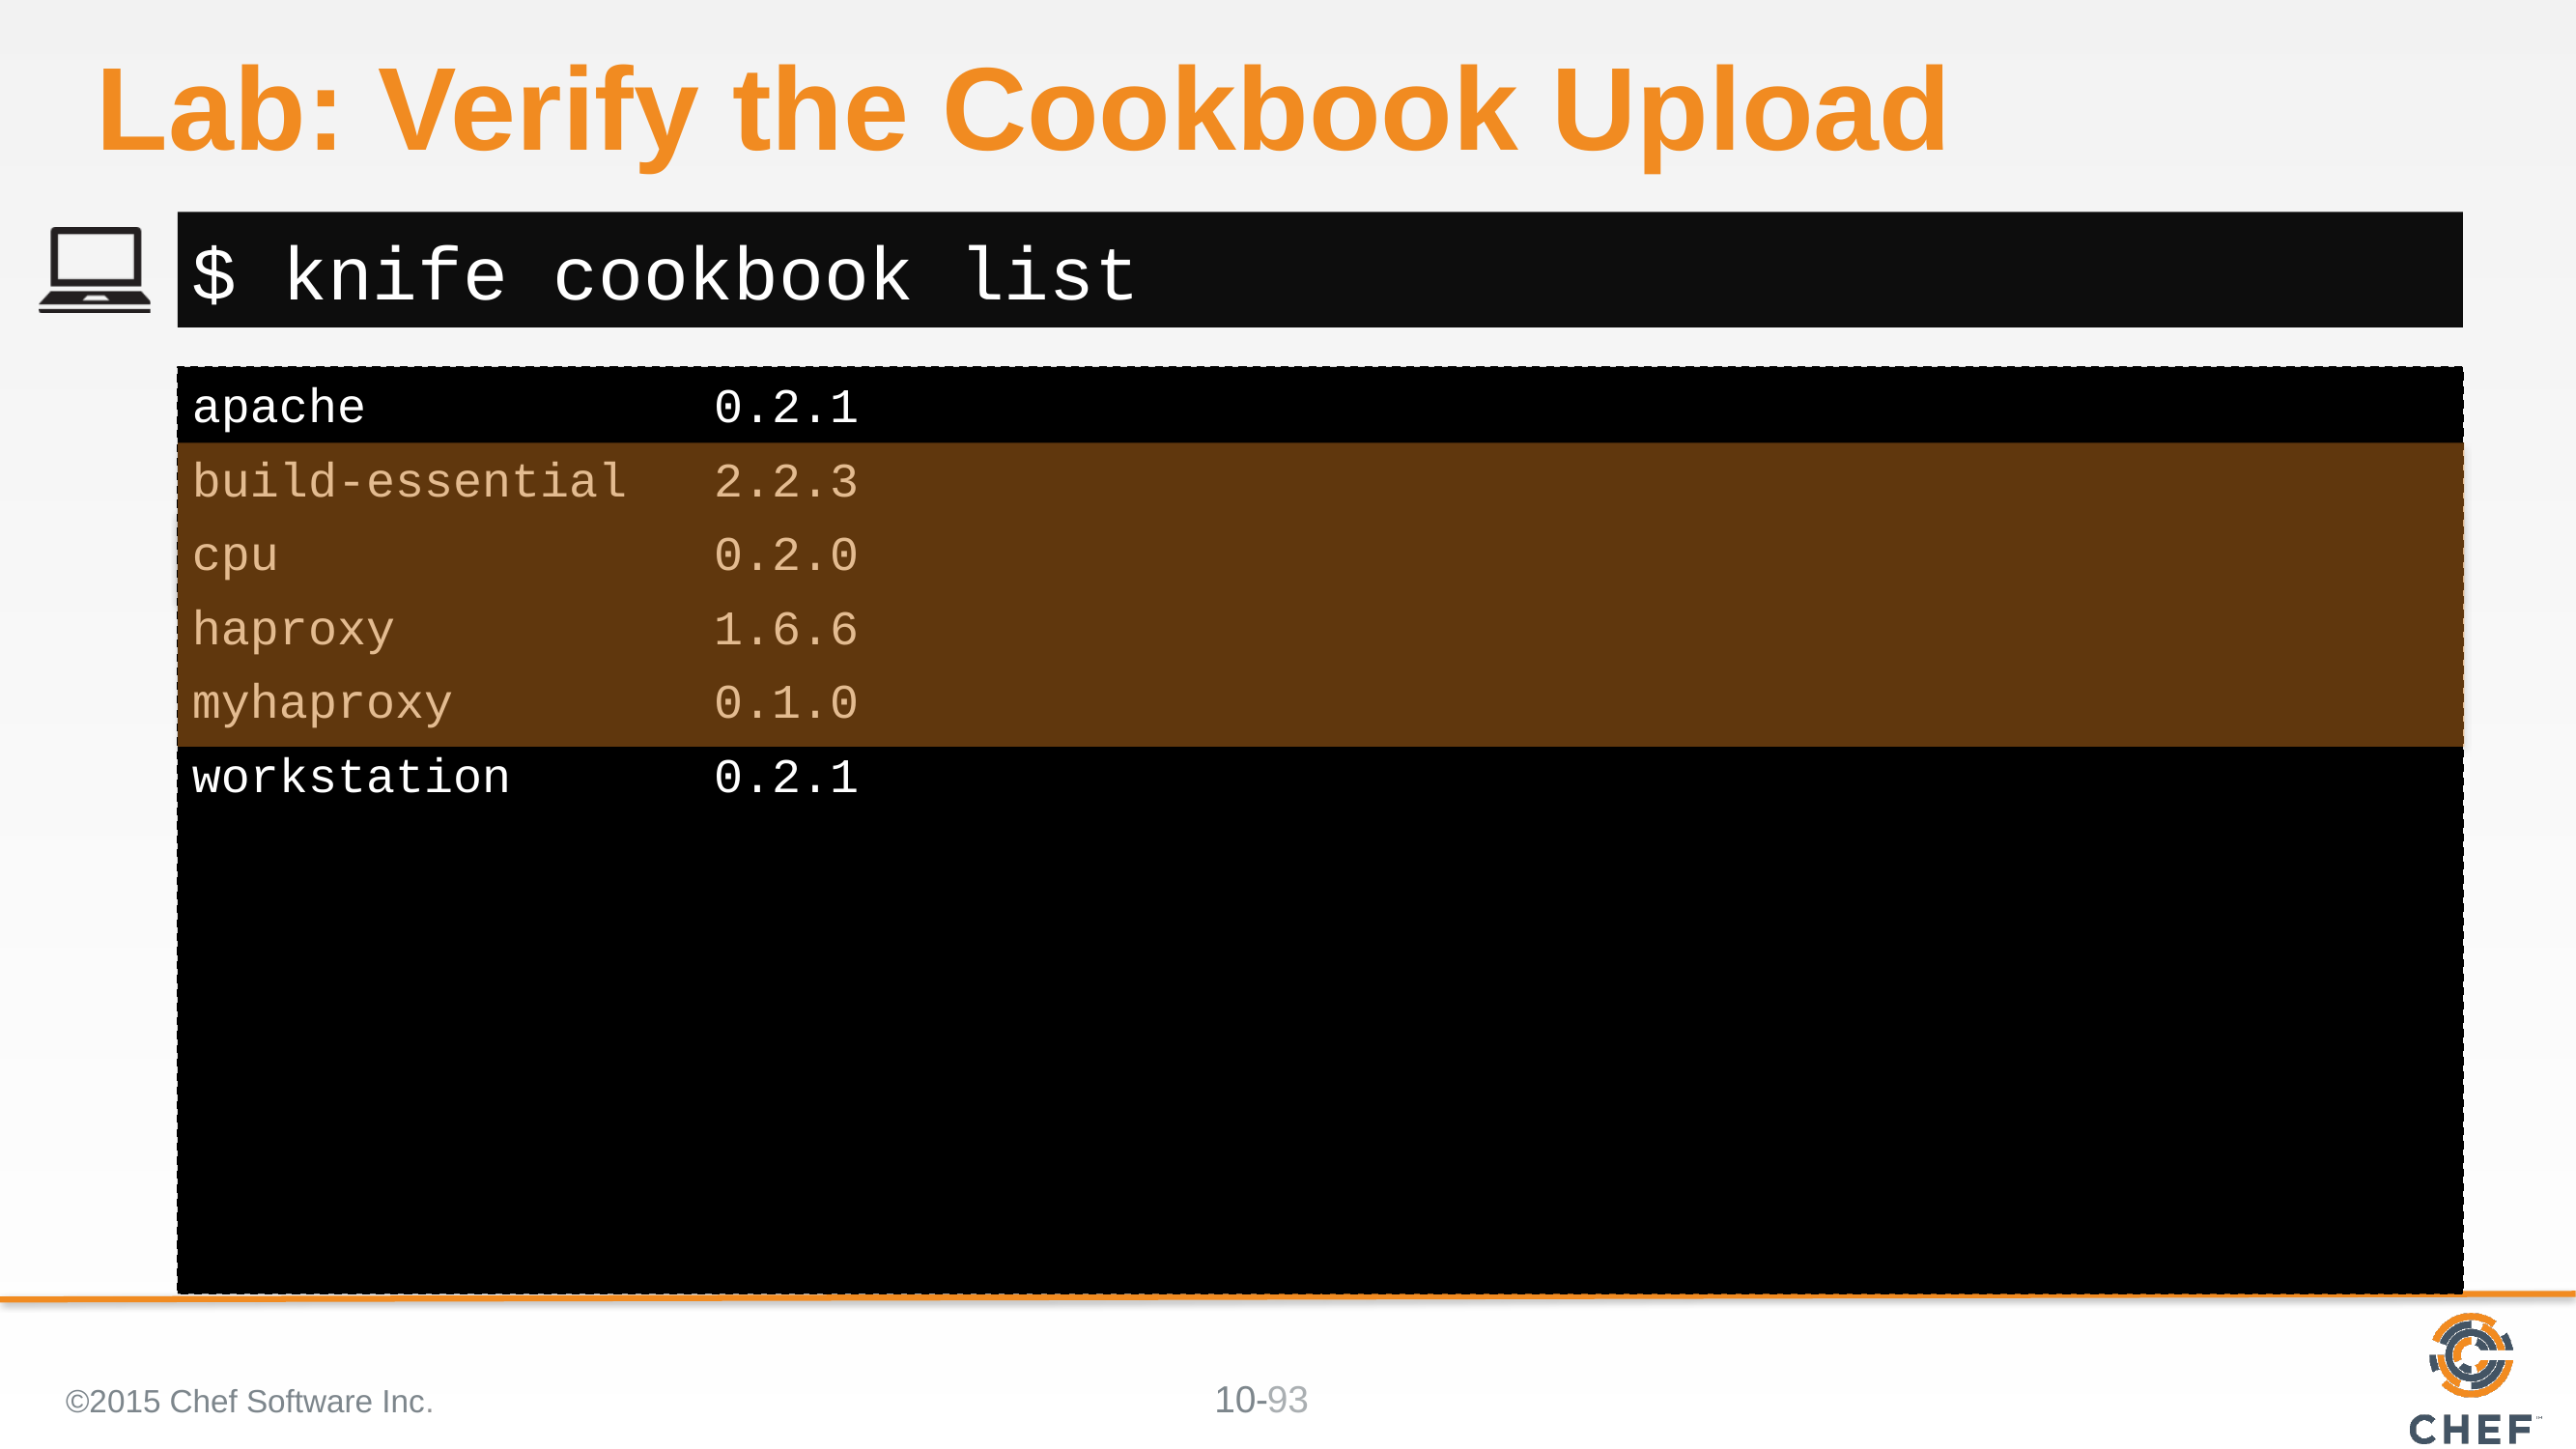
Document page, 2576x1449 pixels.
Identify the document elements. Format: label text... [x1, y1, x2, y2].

footer ©2015 Chef Software Inc. [51, 1359, 952, 1440]
list apache 0.2.1 build-essential 2.2.3 cpu 0.2.0 haproxy 1.6.6 myhaproxy 0.1.0 workstation 0.2.1 [177, 755, 2464, 1294]
text_box [177, 442, 2465, 748]
slide_number 93 [998, 1359, 1578, 1437]
list apache 0.2.1 build-essential 2.2.3 cpu 0.2.0 haproxy 1.6.6 myhaproxy 0.1.0 workstation 0.2.1 [177, 366, 2464, 440]
picture [2399, 1297, 2550, 1449]
title Lab: Verify the Cookbook Upload [96, 48, 2463, 180]
list $ knife cookbook list [177, 212, 2463, 327]
